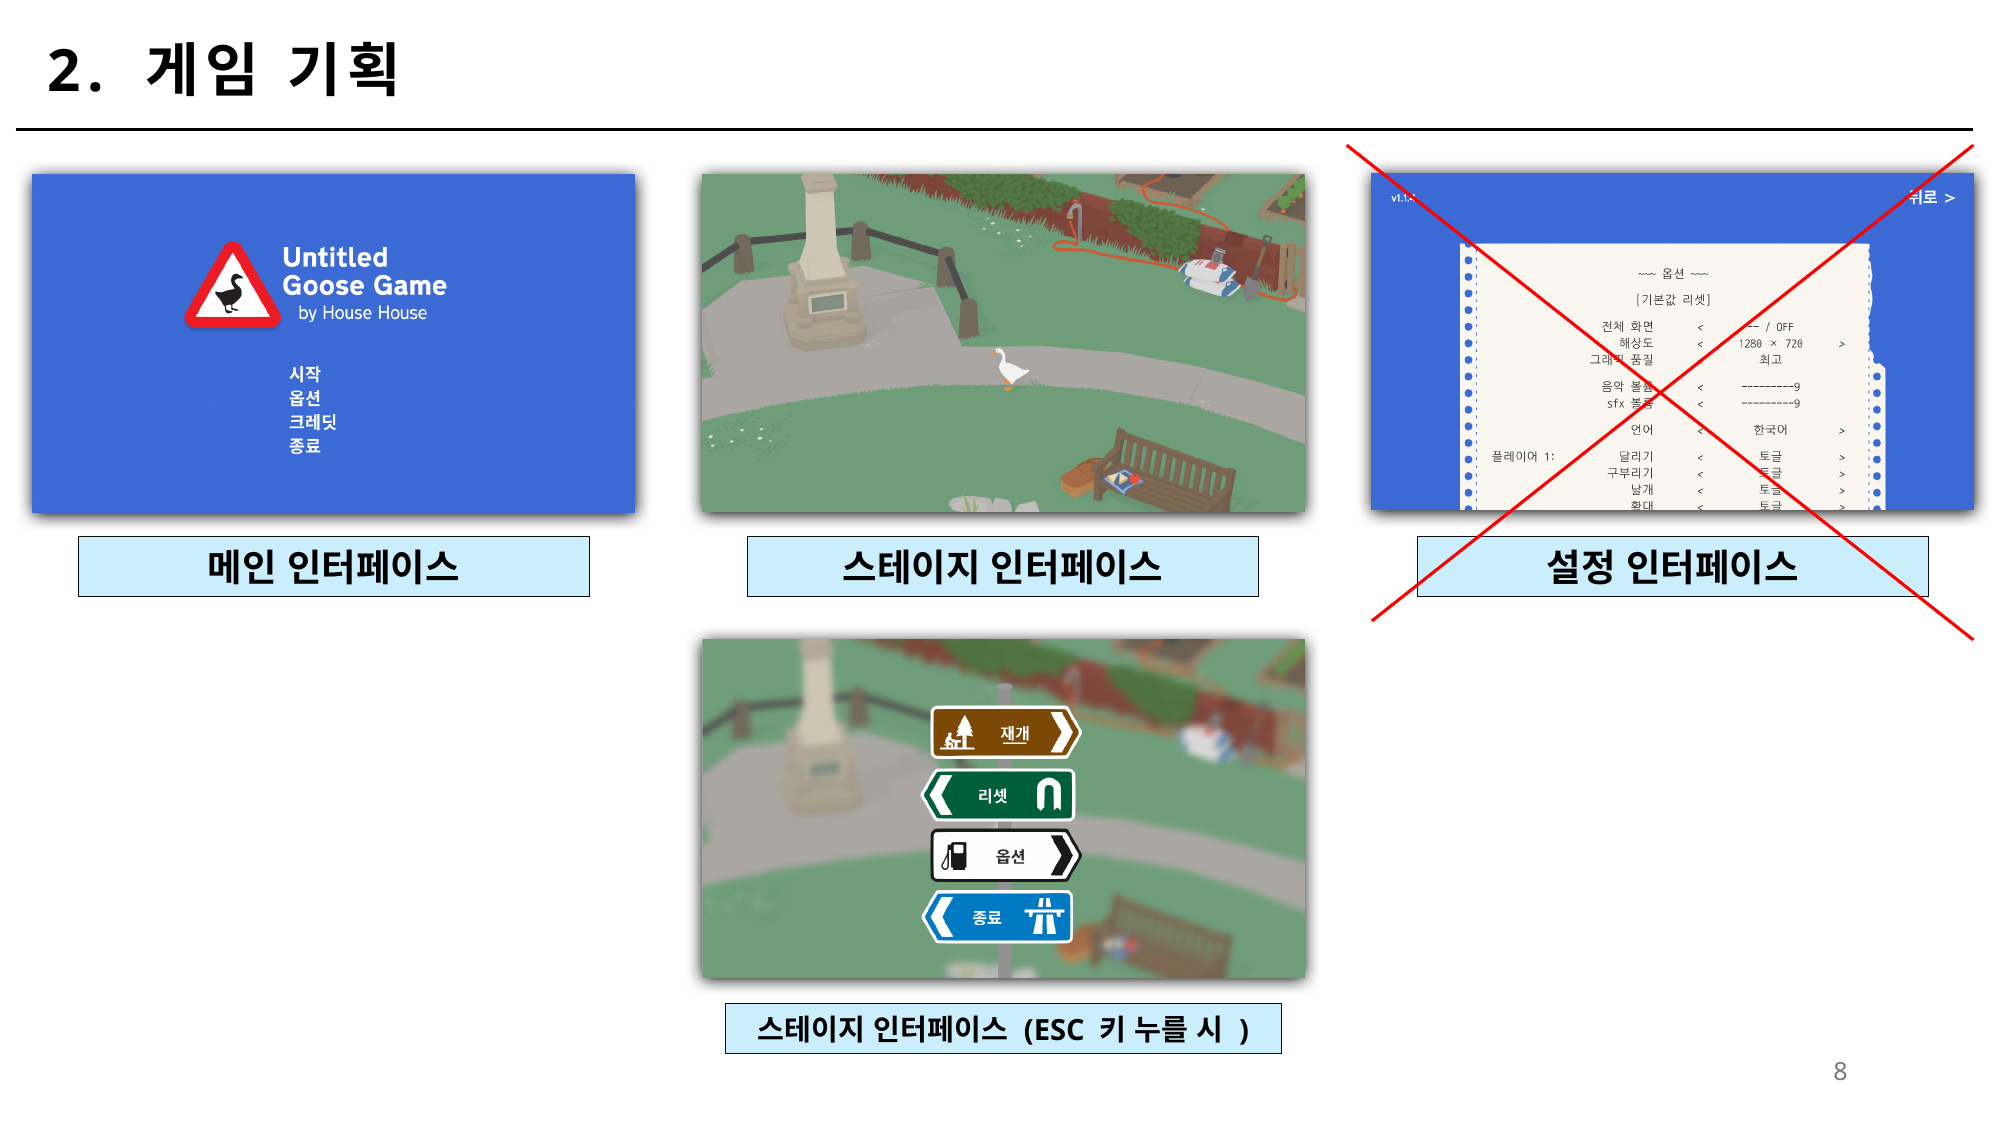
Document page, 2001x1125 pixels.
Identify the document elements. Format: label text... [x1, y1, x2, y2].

text_box 스테이지 인터페이스 (ESC 키 누를 시 ) [725, 1003, 1282, 1054]
title 2. 게임 기획 [32, 25, 1758, 119]
text_box 스테이지 인터페이스 [747, 536, 1259, 597]
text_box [1346, 144, 1974, 641]
text_box 메인 인터페이스 [78, 536, 590, 597]
picture [701, 174, 1305, 512]
picture [32, 174, 636, 513]
picture [701, 639, 1305, 978]
slide_number 8 [1412, 1042, 1863, 1103]
